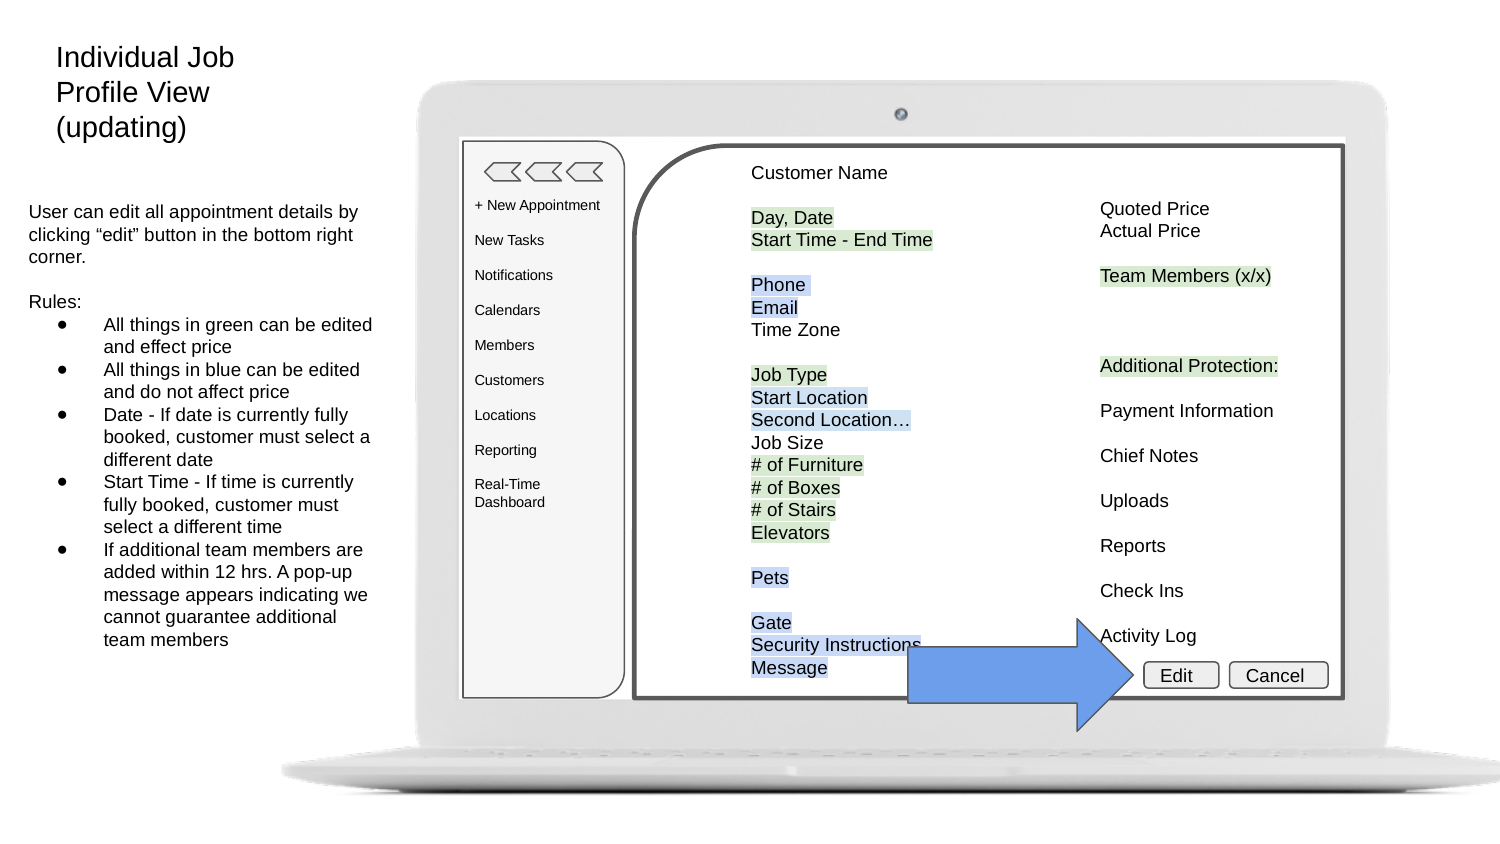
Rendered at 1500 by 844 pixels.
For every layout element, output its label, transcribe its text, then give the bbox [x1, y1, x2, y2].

text_box Individual Job Profile View (updating) [40, 23, 314, 179]
text_box User can edit all appointment details by clicking “edit” button in the bottom right corner. Rules: All things in green can be edited and effect price All things in blue can be edited and do not affect price Date - If date is currently fully booked, customer must select a different date Start Time - If time is currently fully booked, customer must select a different time If additional team members are added within 12 hrs. A pop-up message appears indicating we cannot guarantee additional team members [13, 184, 398, 816]
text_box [280, 80, 1500, 796]
